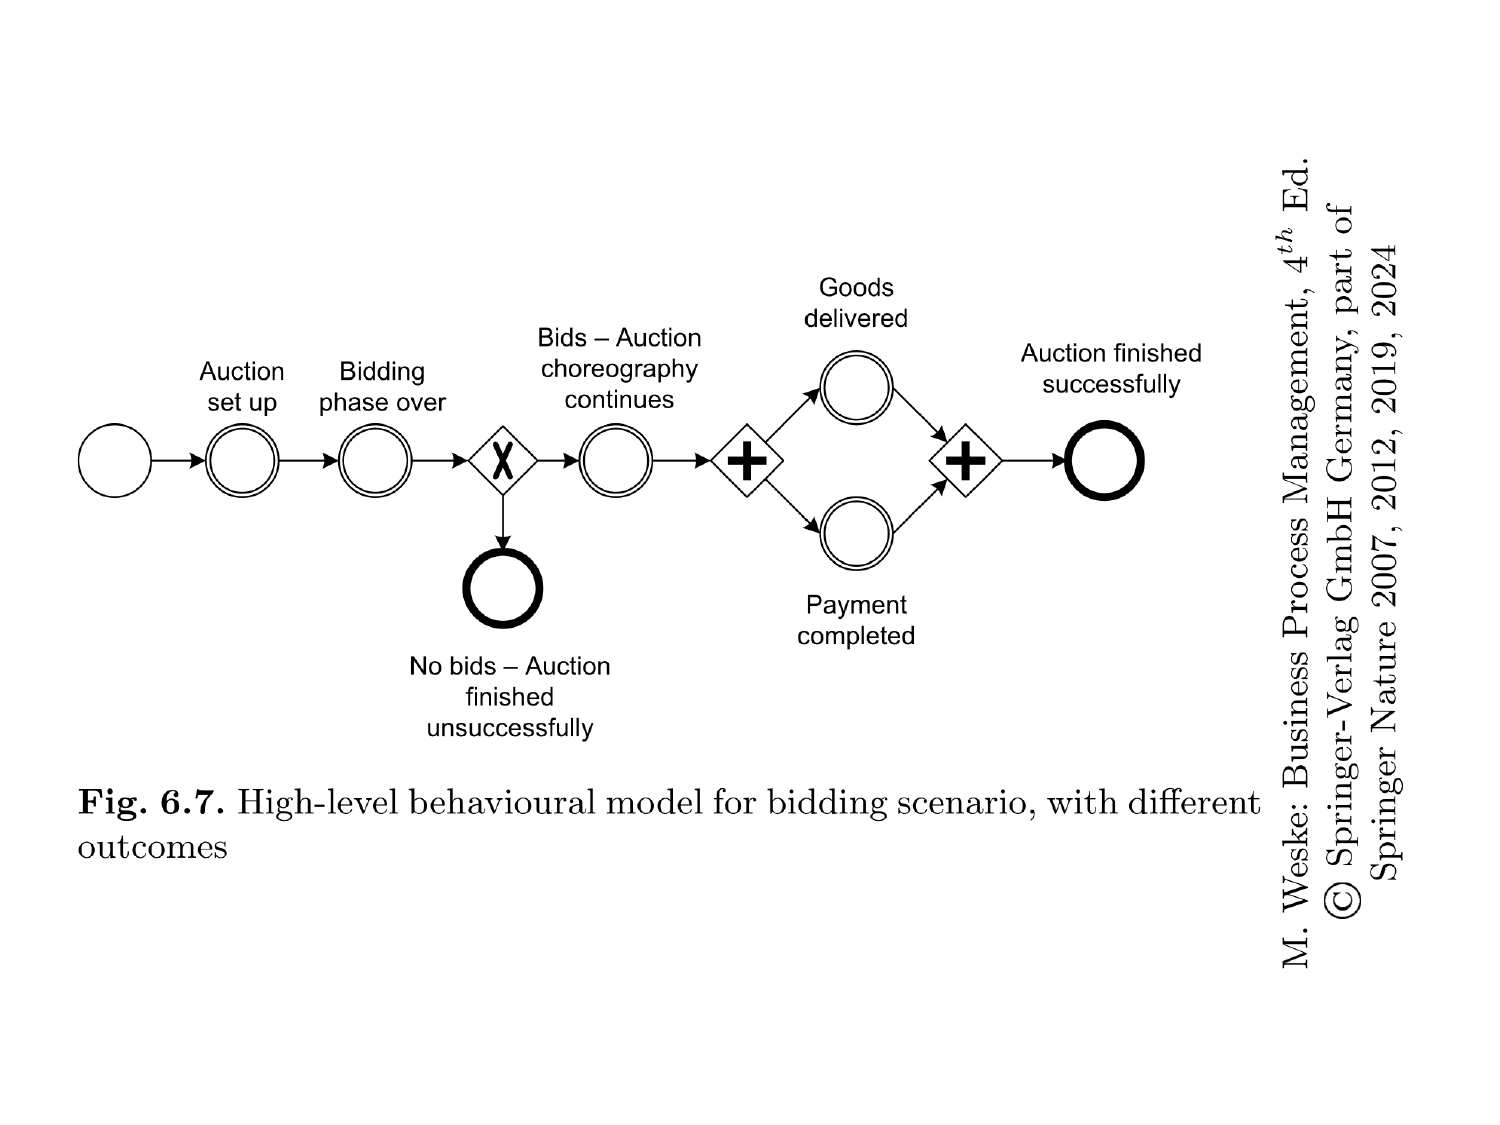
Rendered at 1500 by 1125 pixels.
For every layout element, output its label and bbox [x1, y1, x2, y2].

picture [74, 104, 1425, 1021]
